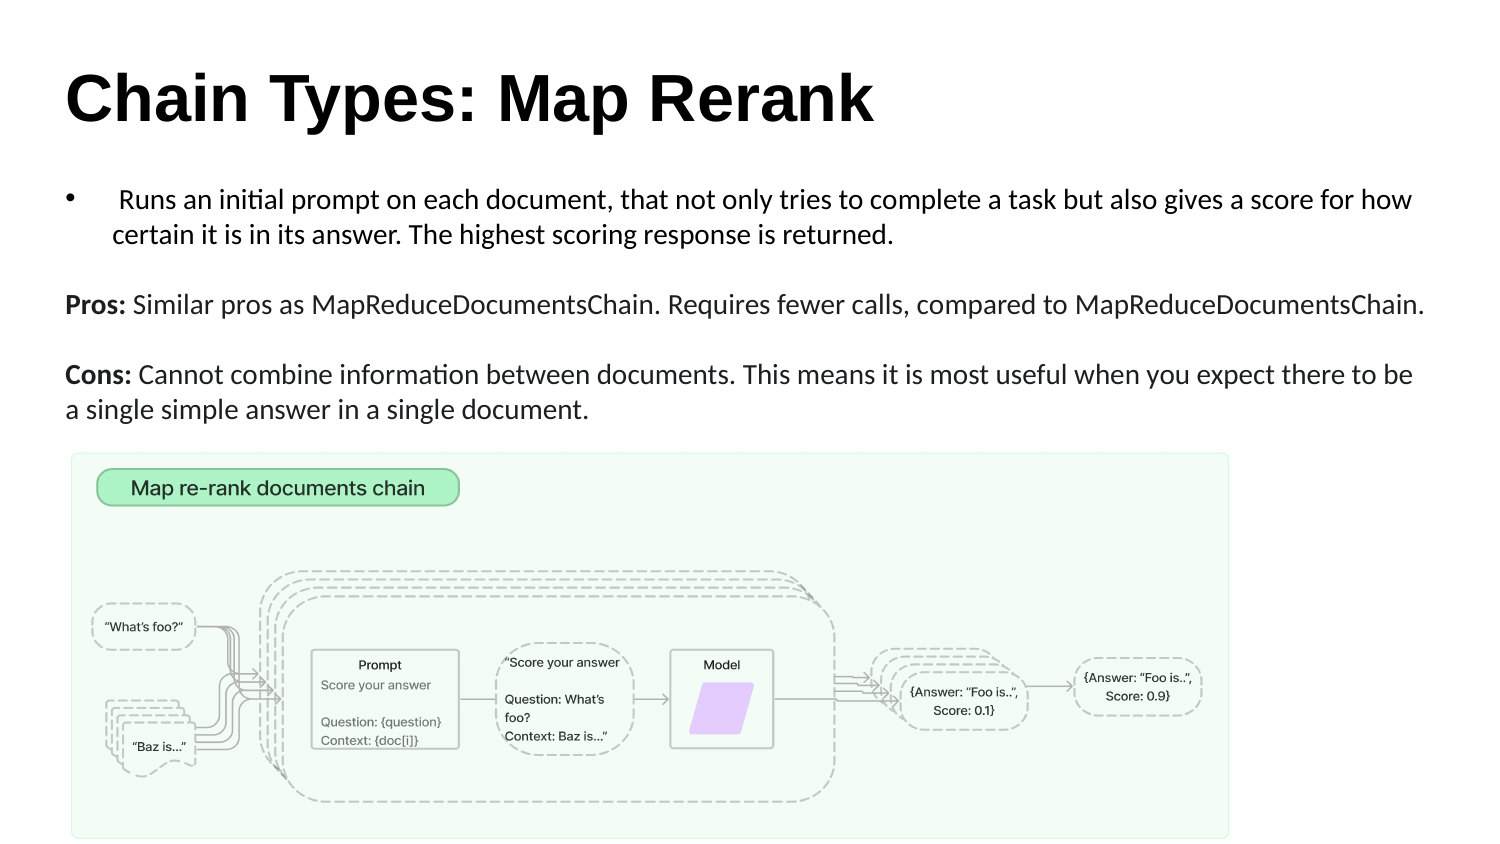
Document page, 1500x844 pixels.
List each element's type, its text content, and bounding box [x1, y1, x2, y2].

picture [49, 431, 1250, 844]
text_box Runs an initial prompt on each document, that not only tries to complete a task but also gives a score for how certain it is in its answer. The highest scoring response is returned. Pros: Similar pros as MapReduceDocumentsChain. Requires fewer calls, compared to MapReduceDocumentsChain. Cons: Cannot combine information between documents. This means it is most useful when you expect there to be a single simple answer in a single document. [50, 172, 1449, 538]
text_box Chain Types: Map Rerank [50, 39, 1034, 150]
